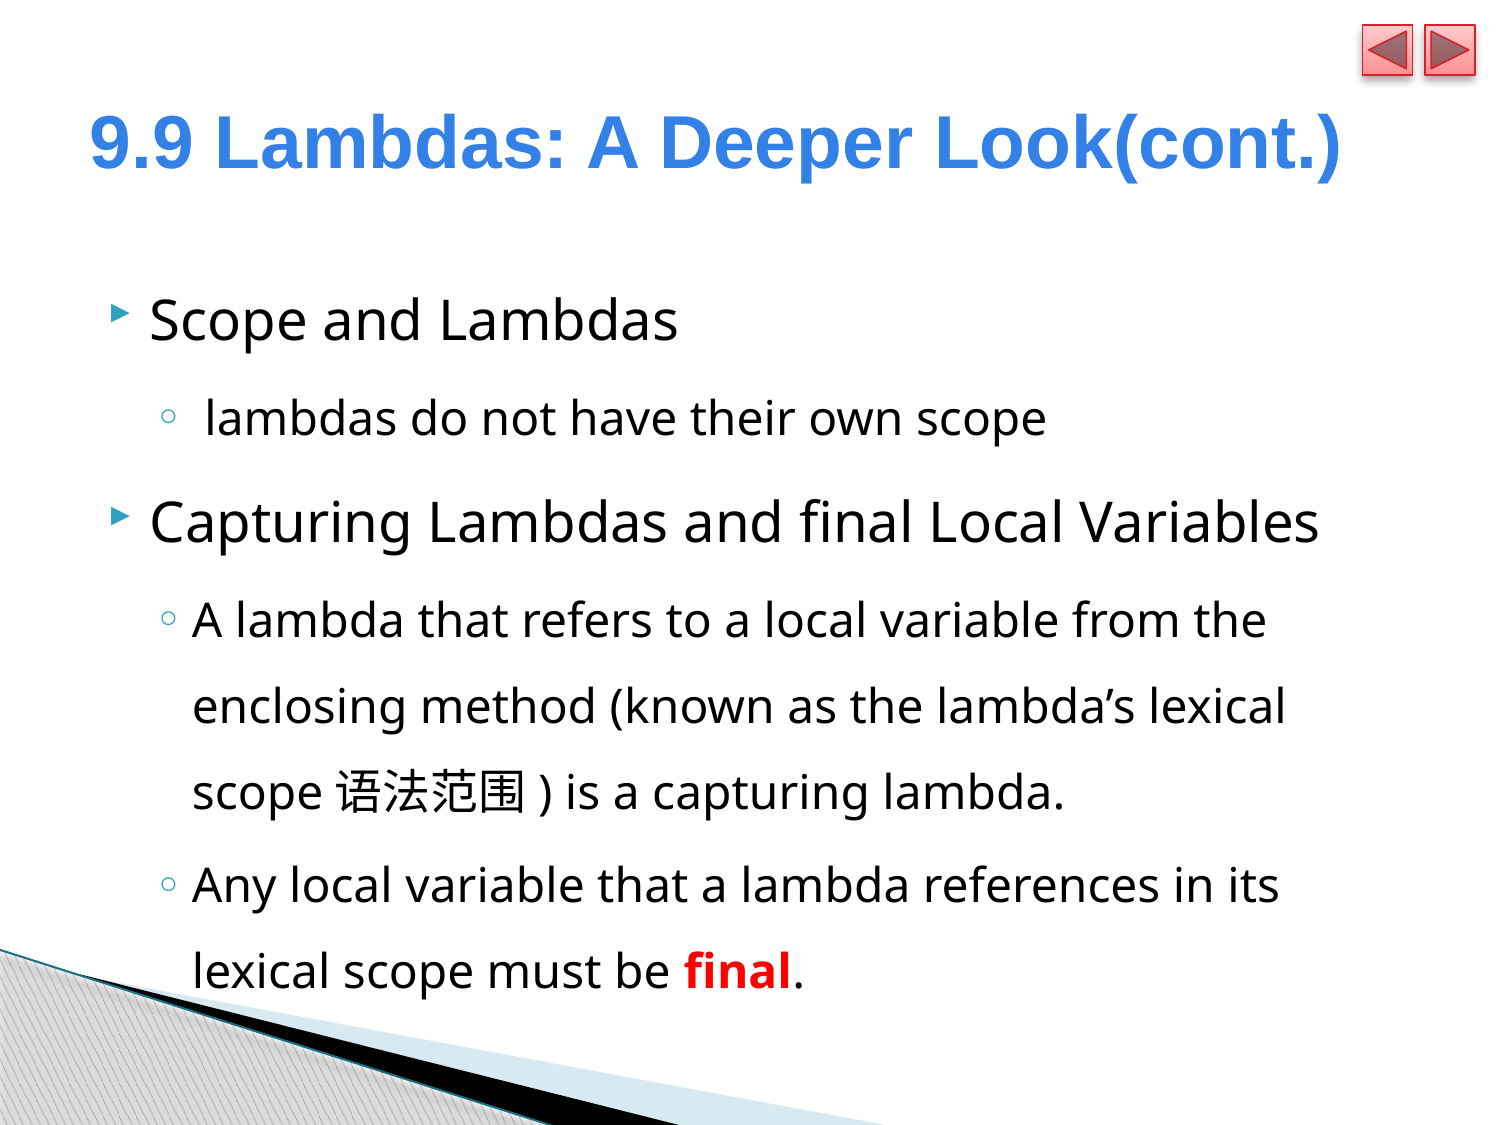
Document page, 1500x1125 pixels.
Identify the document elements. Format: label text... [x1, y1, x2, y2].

title 9.9 Lambdas: A Deeper Look(cont.) [75, 45, 1425, 233]
list Scope and Lambdas lambdas do not have their own scope Capturing Lambdas and final Local Variables A lambda that refers to a local variable from the enclosing method (known as the lambda’s lexical scope语法范围) is a capturing lambda. Any local variable that a lambda references in its lexical scope must be final. [74, 242, 1426, 986]
